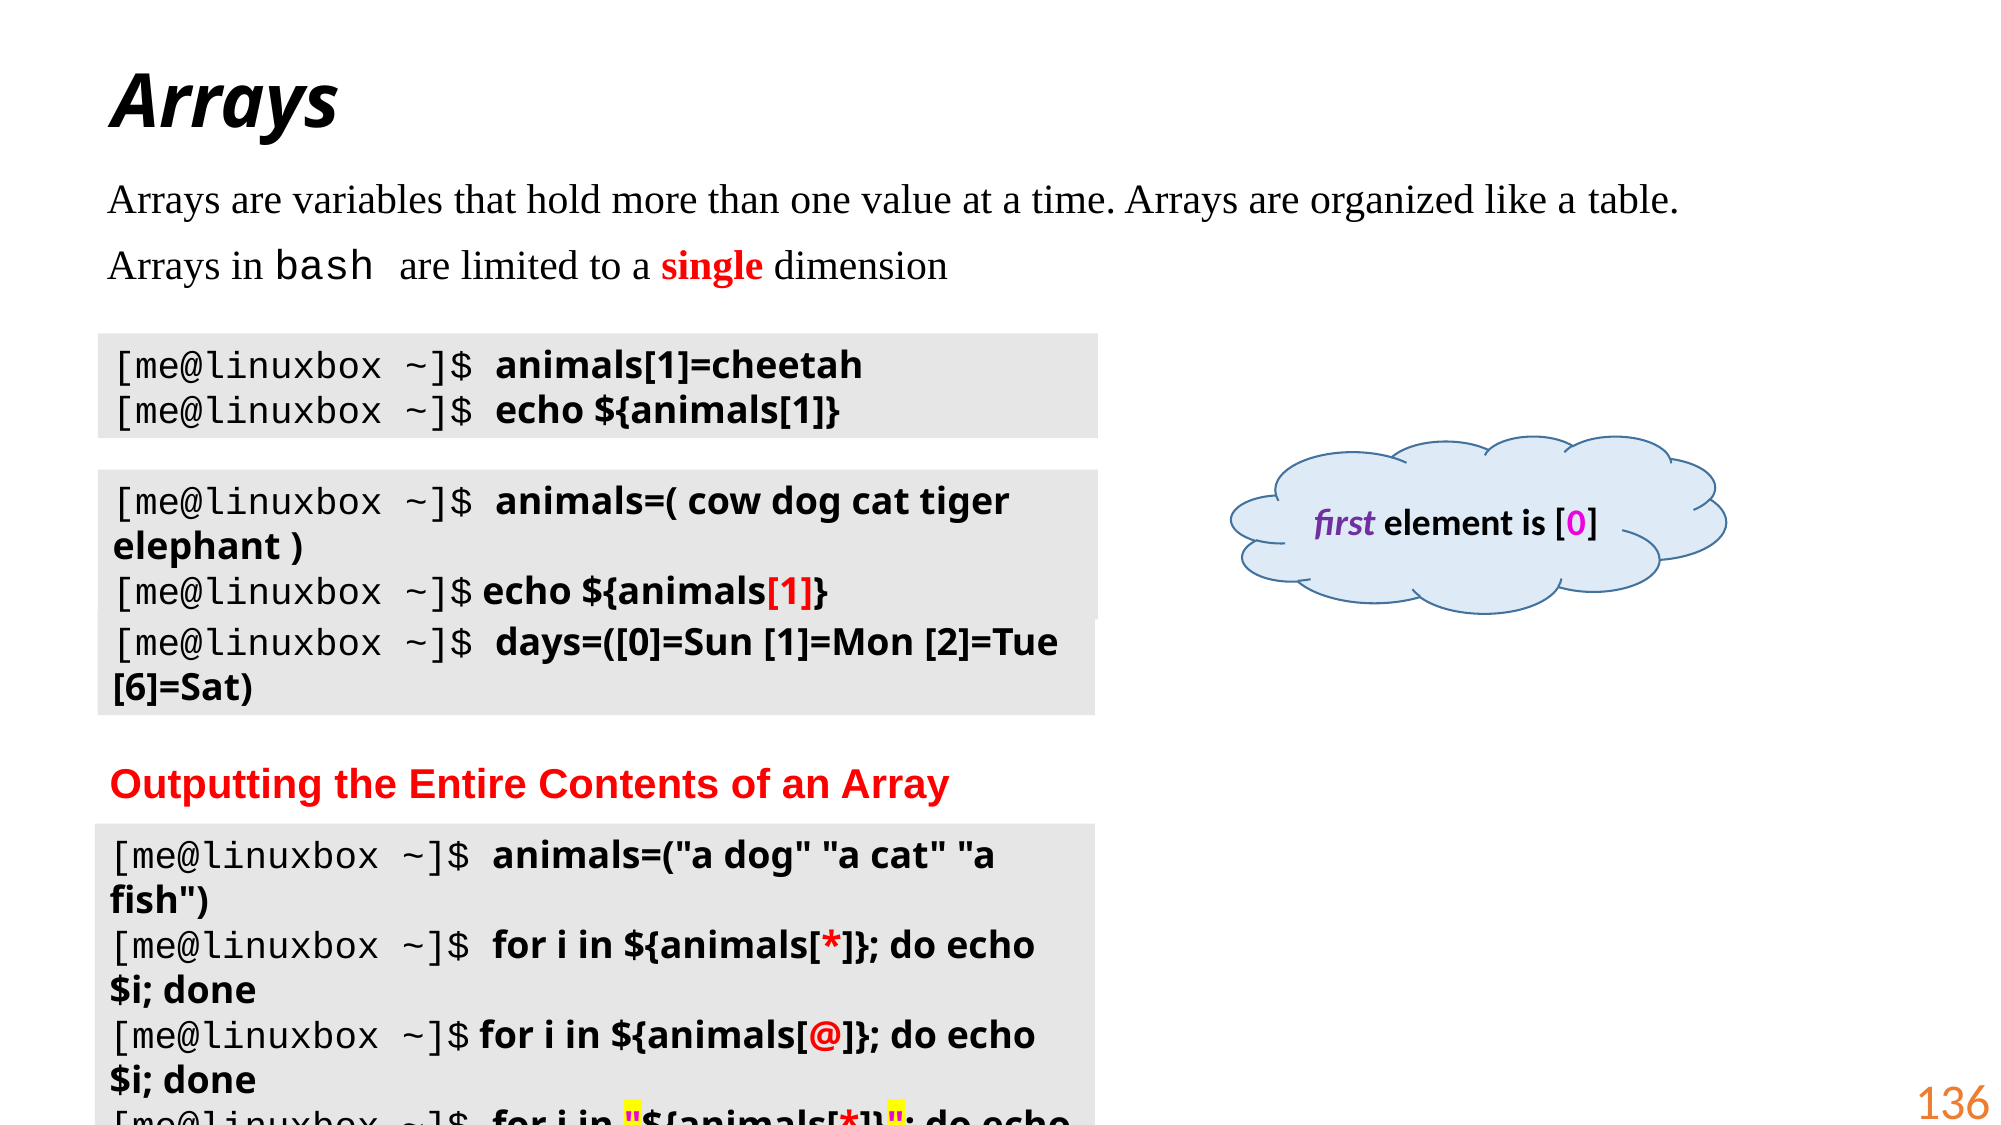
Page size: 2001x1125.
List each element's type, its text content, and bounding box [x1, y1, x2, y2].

text_box [me@linuxbox ~]$ animals=( cow dog cat tiger elephant ) [me@linuxbox ~]$ echo ${animals[1]} [97, 469, 1098, 620]
slide_number 136 [1556, 1069, 2000, 1125]
text_box Outputting the Entire Contents of an Array [94, 749, 1095, 815]
text_box [me@linuxbox ~]$ days=([0]=Sun [1]=Mon [2]=Tue [6]=Sat) [97, 620, 1095, 716]
text_box Arrays [97, 44, 1098, 150]
text_box [me@linuxbox ~]$ animals=("a dog" "a cat" "a fish") [me@linuxbox ~]$ for i in ${animals[*]}; do echo $i; done [me@linuxbox ~]$ for i in ${animals[@]}; do echo $i; done [me@linuxbox ~]$ for i in "${animals[*]}"; do echo $i; done [me@linuxbox ~]$ for i in "${animals[@]}"; do echo $i; done [94, 823, 1095, 1125]
text_box Arrays in bash are limited to a single dimension [92, 230, 1093, 296]
text_box Arrays are variables that hold more than one value at a time. Arrays are organized like a table. [92, 164, 1922, 230]
text_box [me@linuxbox ~]$ animals[1]=cheetah [me@linuxbox ~]$ echo ${animals[1]} [97, 333, 1098, 439]
text_box first element is [0] [1229, 435, 1728, 615]
